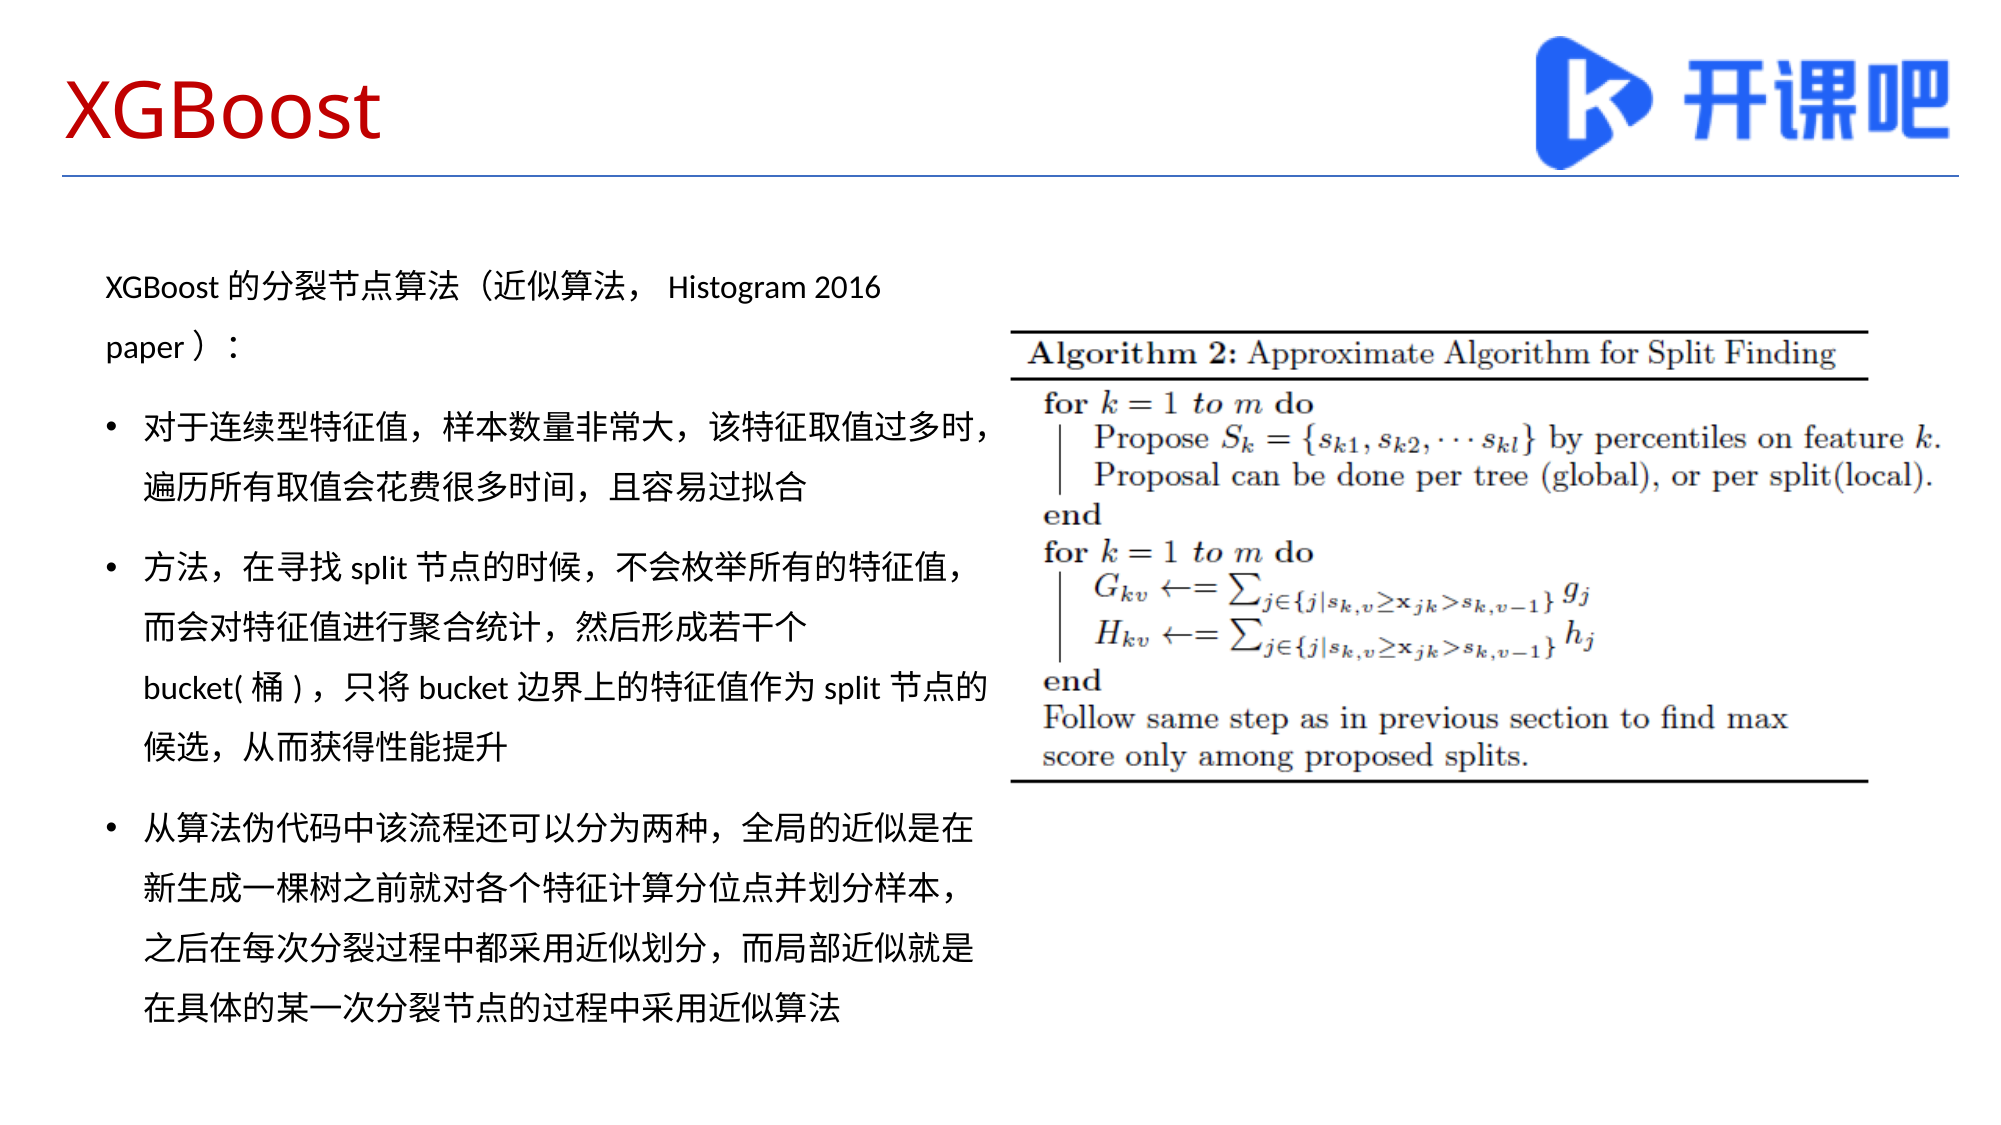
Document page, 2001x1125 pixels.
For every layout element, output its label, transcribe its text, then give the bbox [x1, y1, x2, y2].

picture [1000, 323, 1950, 802]
text_box XGBoost的分裂节点算法（近似算法，Histogram 2016 paper）： 对于连续型特征值，样本数量非常大，该特征取值过多时，遍历所有取值会花费很多时间，且容易过拟合 方法，在寻找split节点的时候，不会枚举所有的特征值，而会对特征值进行聚合统计，然后形成若干个bucket(桶)，只将bucket边界上的特征值作为split节点的候选，从而获得性能提升 从算法伪代码中该流程还可以分为两种，全局的近似是在新生成一棵树之前就对各个特征计算分位点并划分样本，之后在每次分裂过程中都采用近似划分，而局部近似就是在具体的某一次分裂节点的过程中采用近似算法 [98, 238, 1001, 929]
picture [1534, 36, 1952, 170]
title XGBoost [57, 59, 1728, 167]
